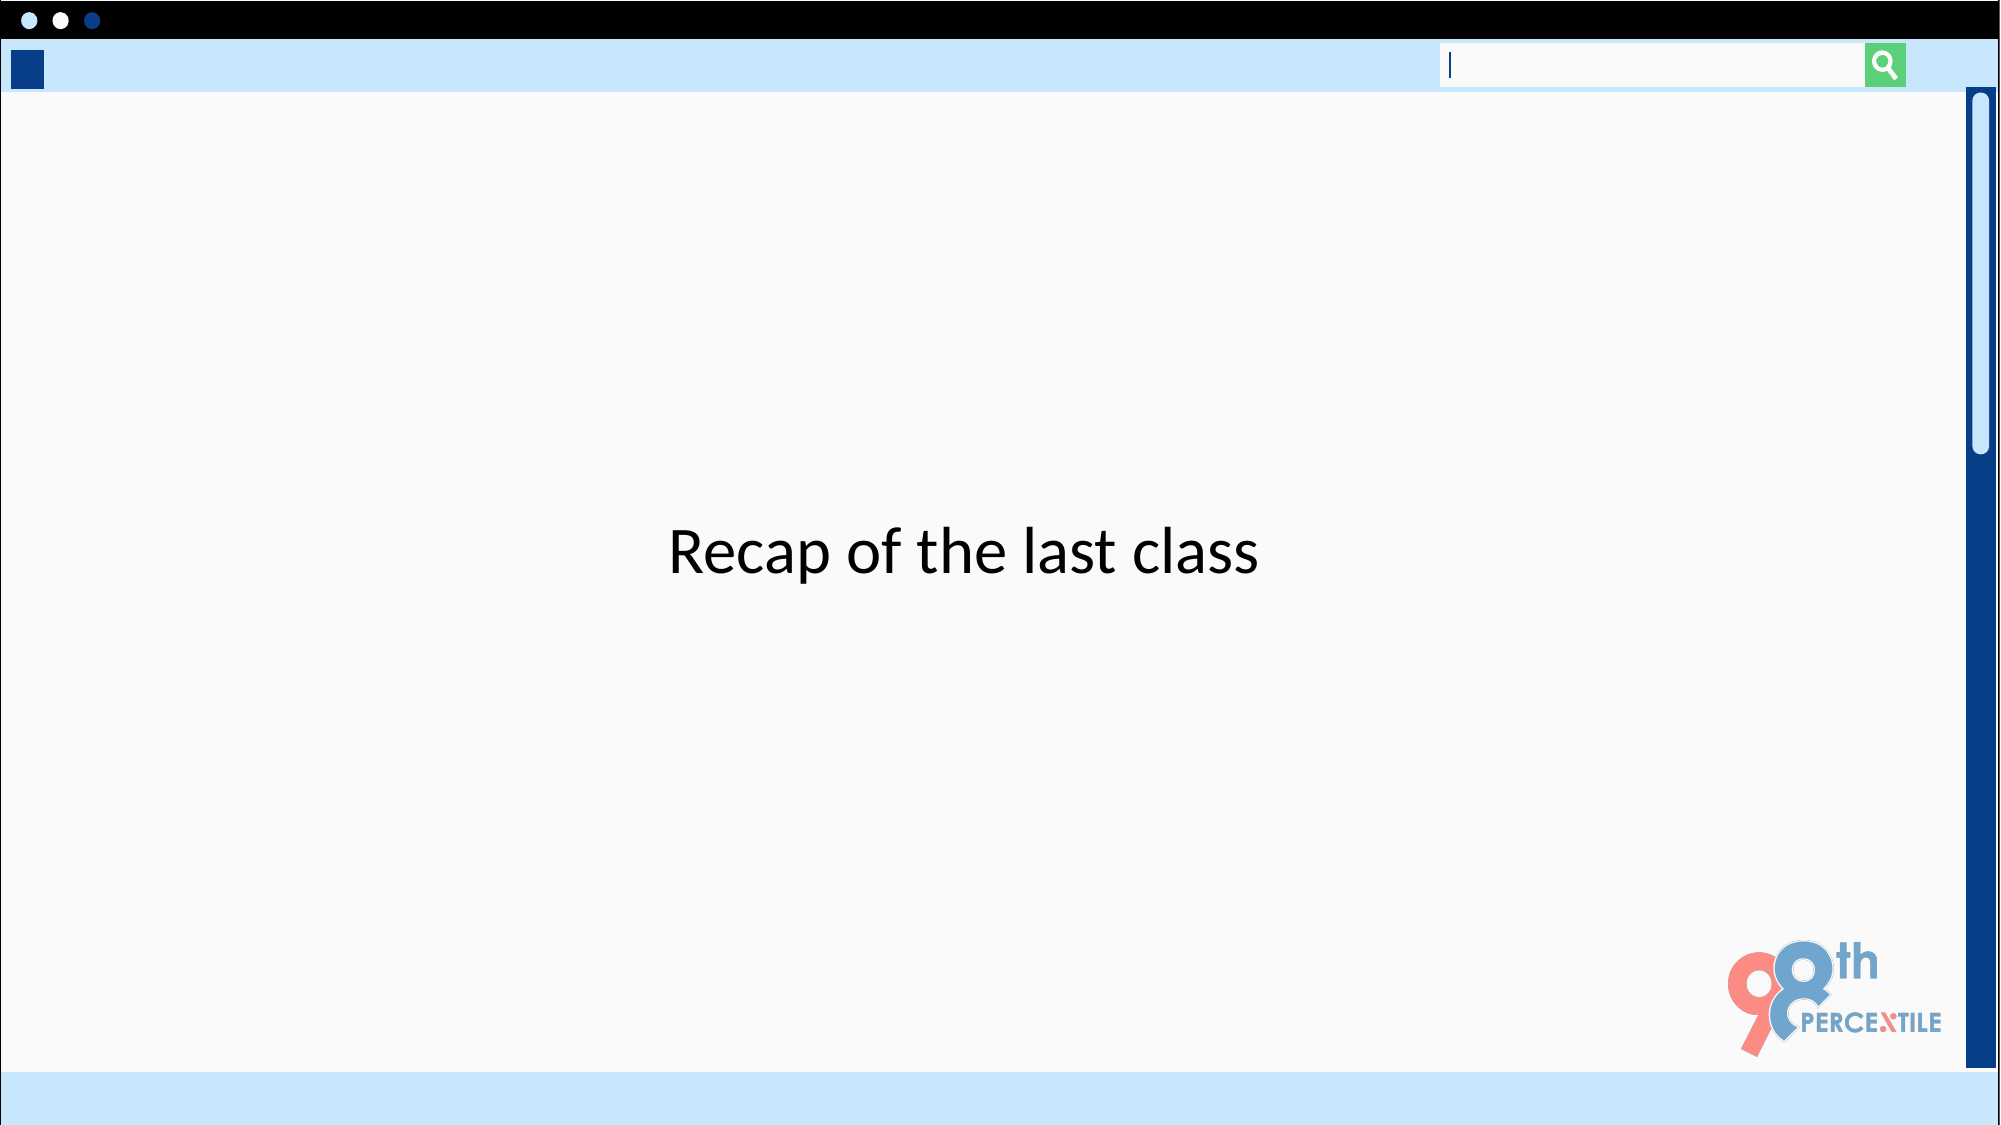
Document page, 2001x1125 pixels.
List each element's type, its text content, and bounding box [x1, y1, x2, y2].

picture [1724, 938, 1944, 1061]
text_box Recap of the last class [653, 499, 1662, 595]
